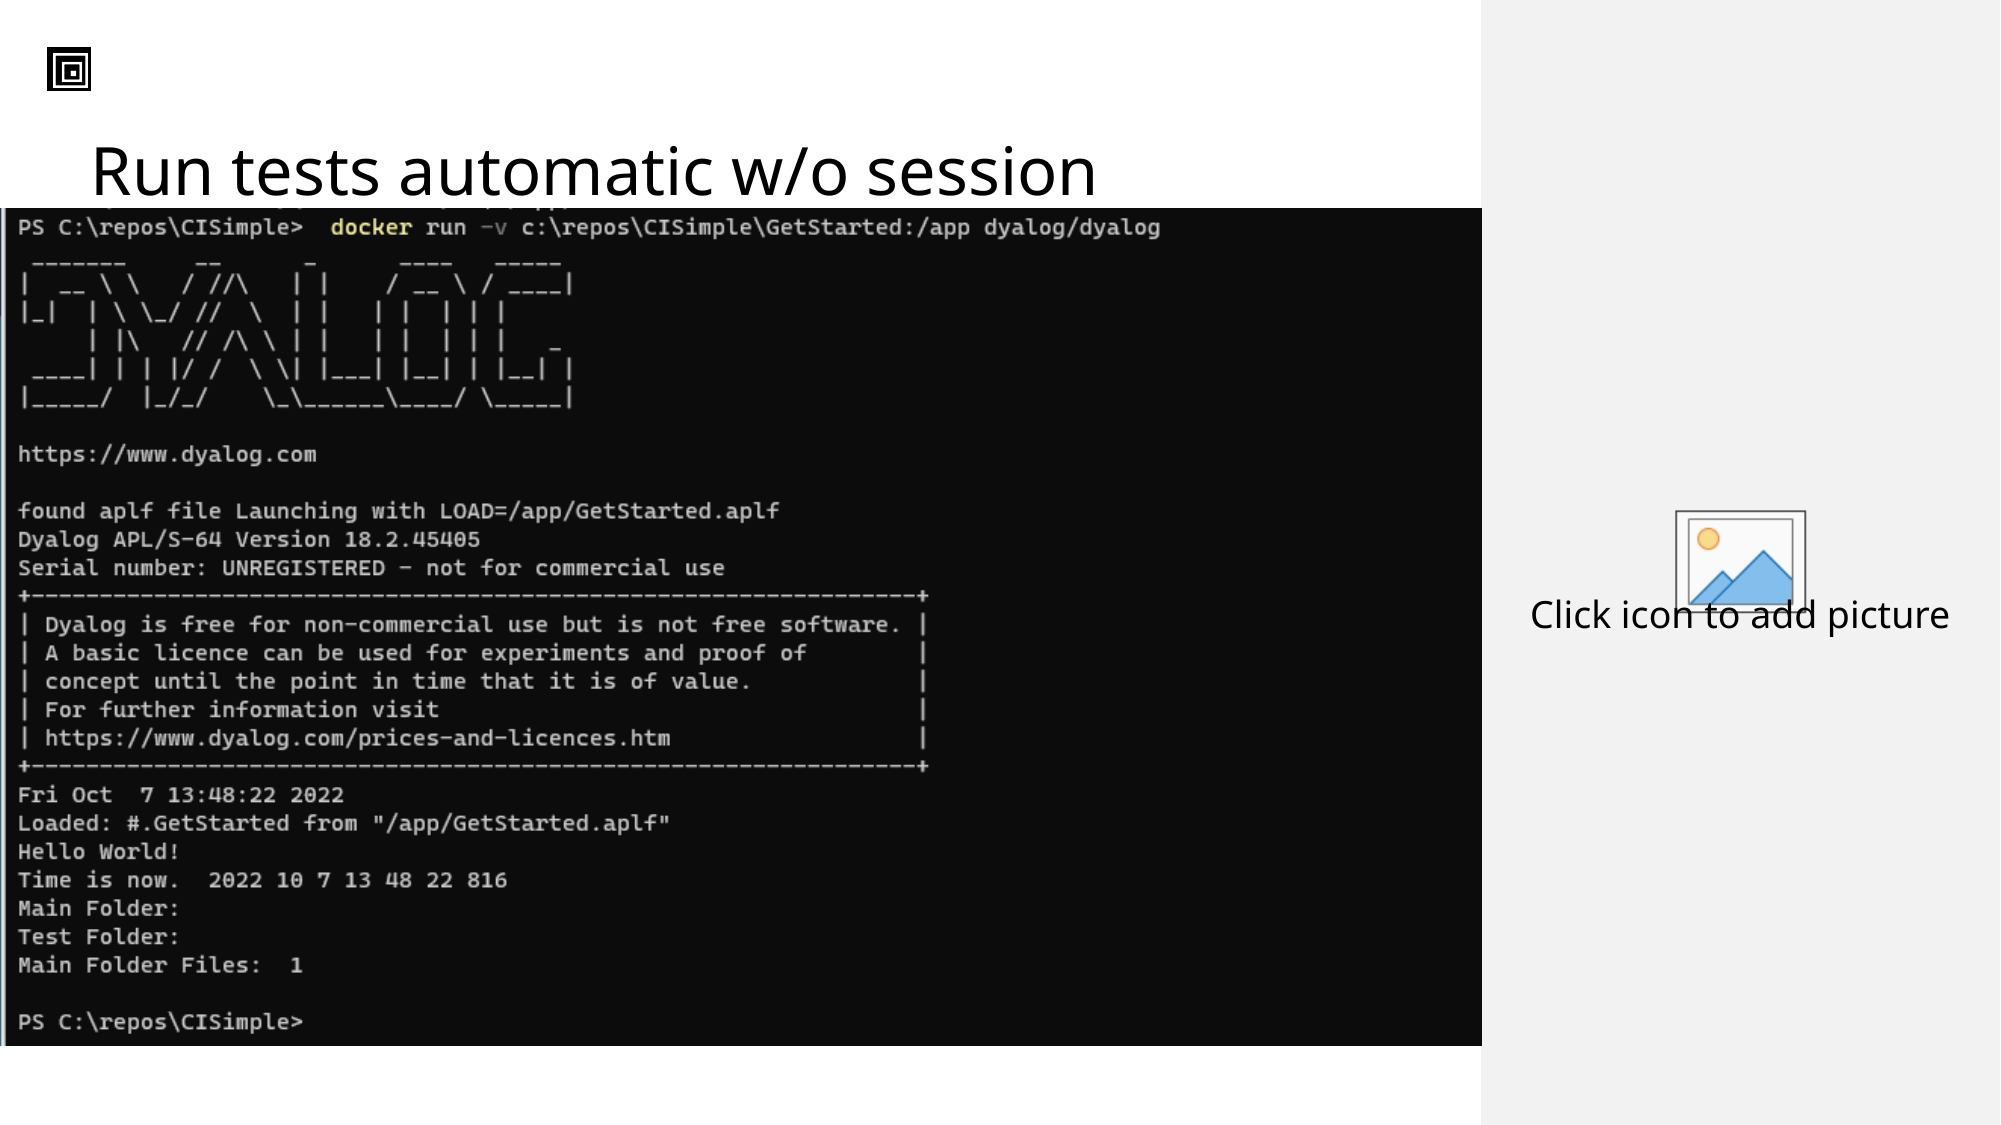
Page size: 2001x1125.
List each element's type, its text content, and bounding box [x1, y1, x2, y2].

picture [0, 0, 2000, 1125]
picture [47, 47, 91, 91]
title Run tests automatic w/o session [90, 138, 1423, 207]
